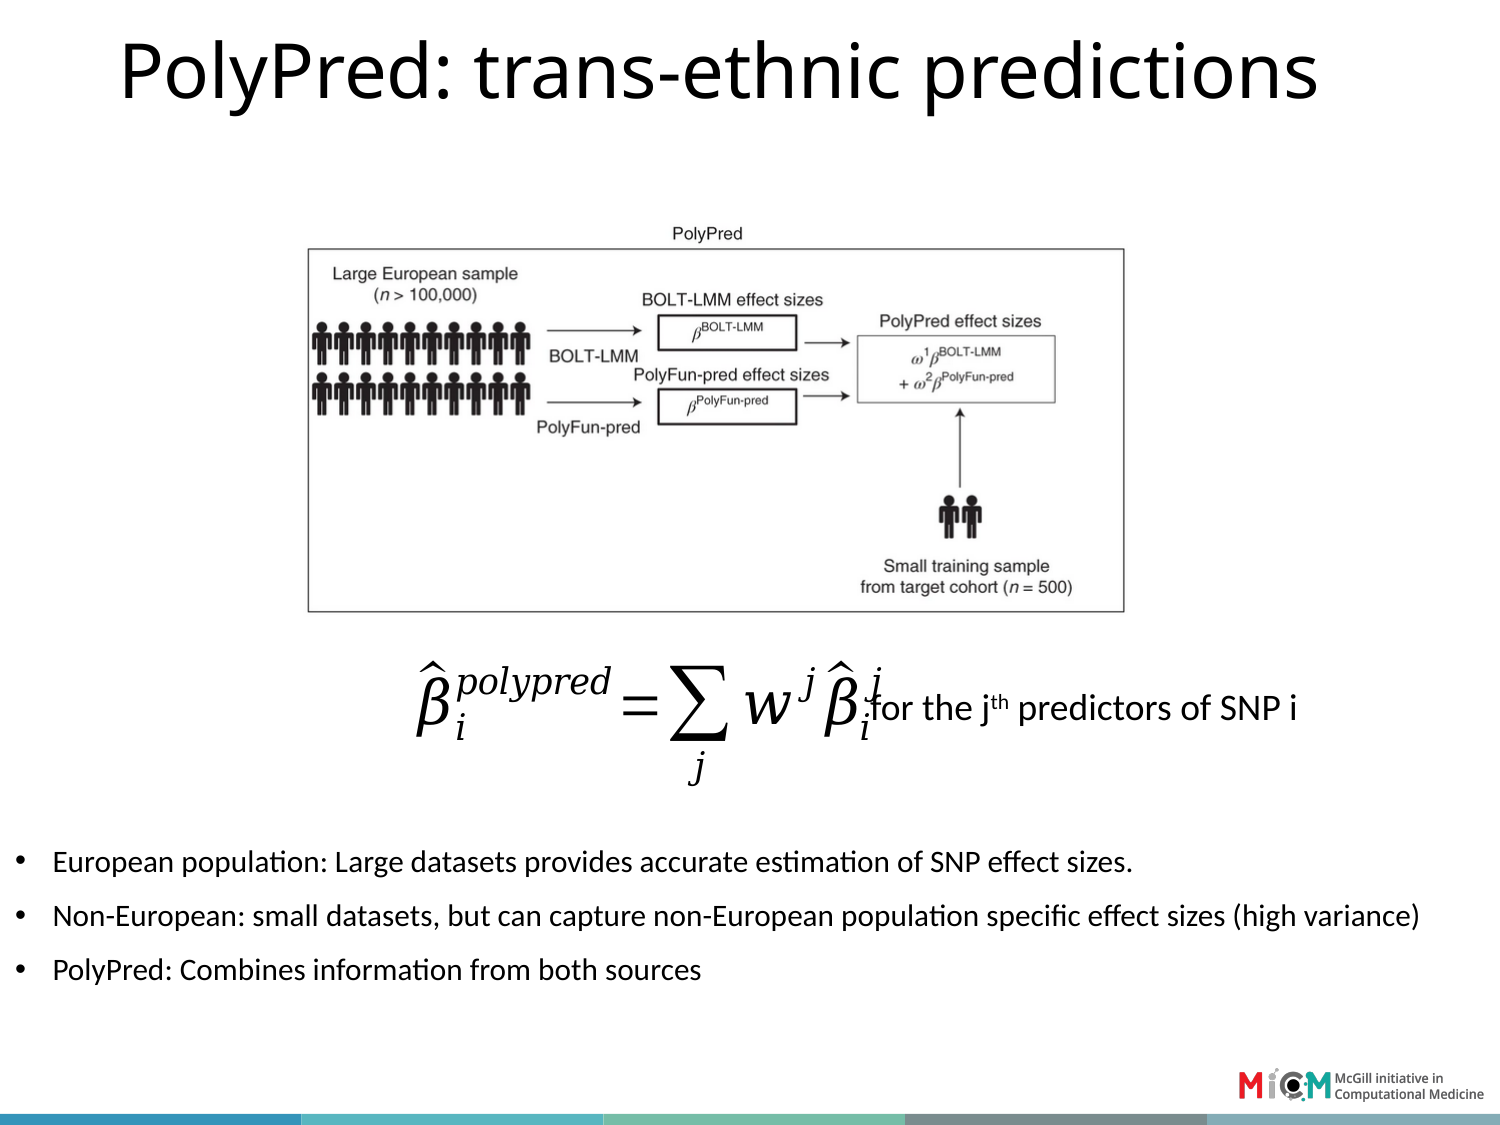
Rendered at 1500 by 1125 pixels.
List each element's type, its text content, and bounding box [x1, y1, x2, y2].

list European population: Large datasets provides accurate estimation of SNP effect sizes. Non-European: small datasets, but can capture non-European population specific effect sizes (high variance) PolyPred: Combines information from both sources [0, 837, 1500, 1125]
text_box for the jth predictors of SNP i [855, 675, 1314, 736]
title PolyPred: trans-ethnic predictions [103, 17, 1397, 131]
picture [267, 196, 1151, 635]
